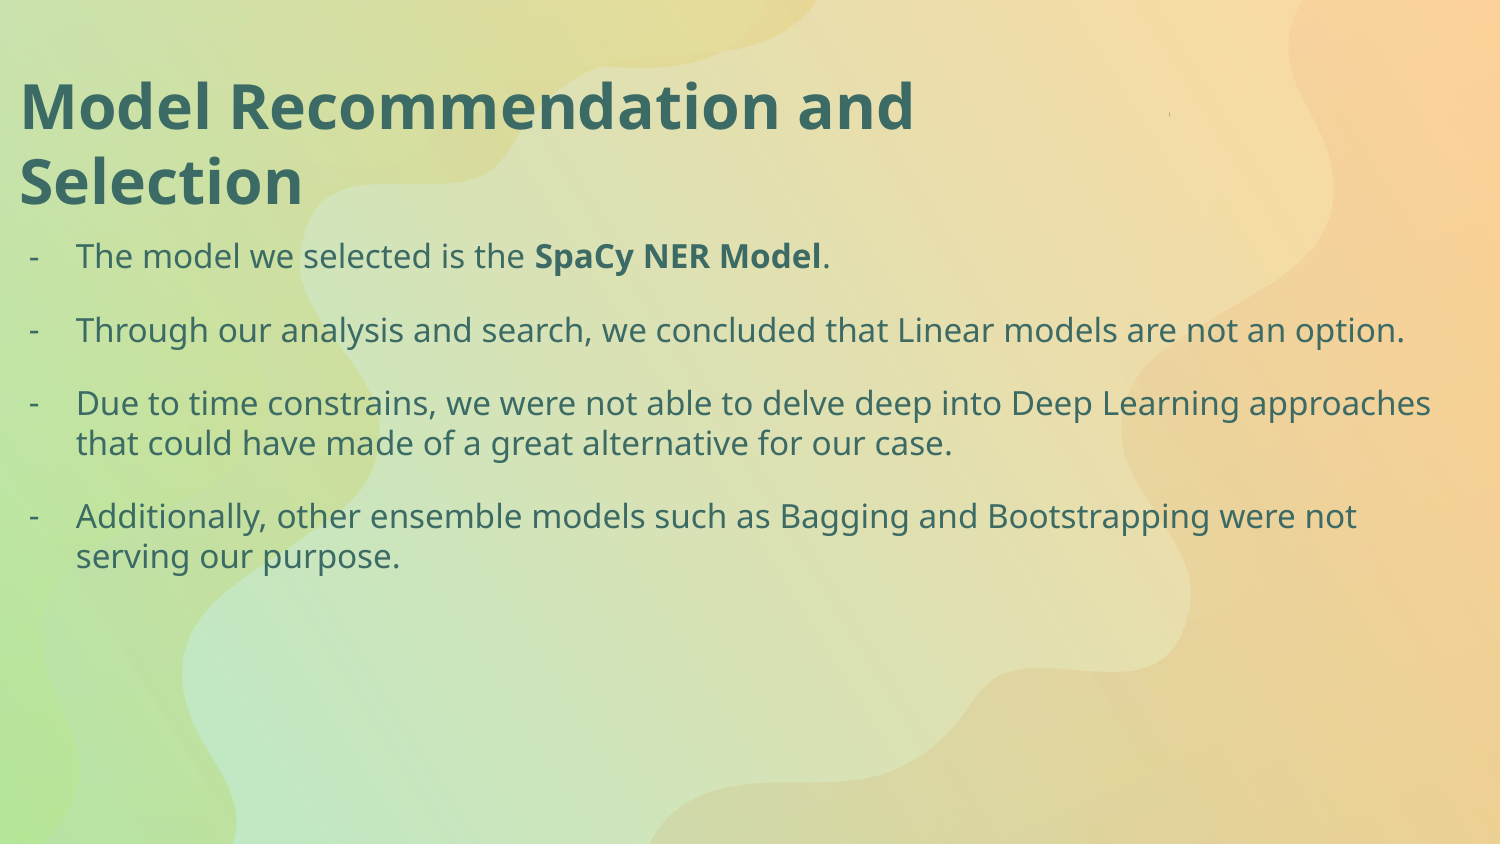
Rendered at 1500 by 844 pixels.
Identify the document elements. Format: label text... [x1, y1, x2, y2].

title Model Recommendation and Selection [4, 52, 1143, 147]
subtitle The model we selected is the SpaCy NER Model. Through our analysis and search, we concluded that Linear models are not an option. Due to time constrains, we were not able to delve deep into Deep Learning approaches that could have made of a great alternative for our case. Additionally, other ensemble models such as Bagging and Bootstrapping were not serving our purpose. [13, 162, 1469, 824]
picture [0, 0, 1500, 844]
